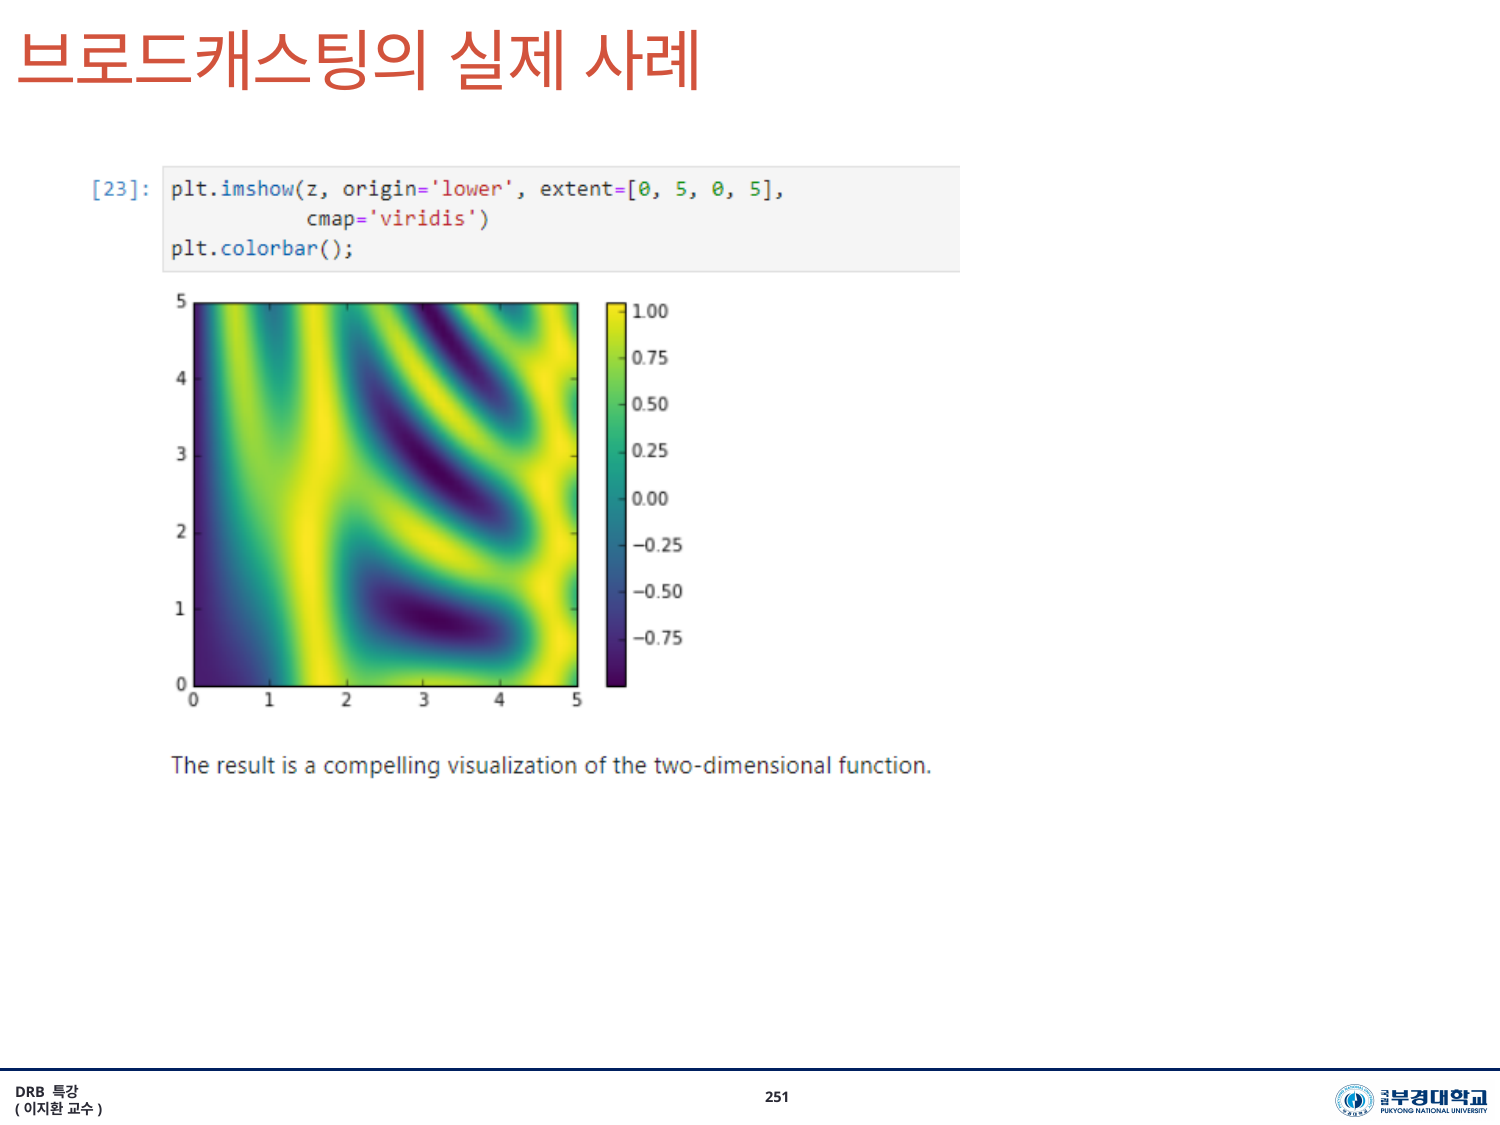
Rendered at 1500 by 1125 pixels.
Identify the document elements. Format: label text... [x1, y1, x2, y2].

picture [74, 149, 960, 805]
slide_number DRB 특강 (이지환 교수) [0, 1082, 303, 1118]
picture [1330, 1079, 1495, 1121]
title 브로드캐스팅의 실제 사례 [0, 1, 1500, 116]
